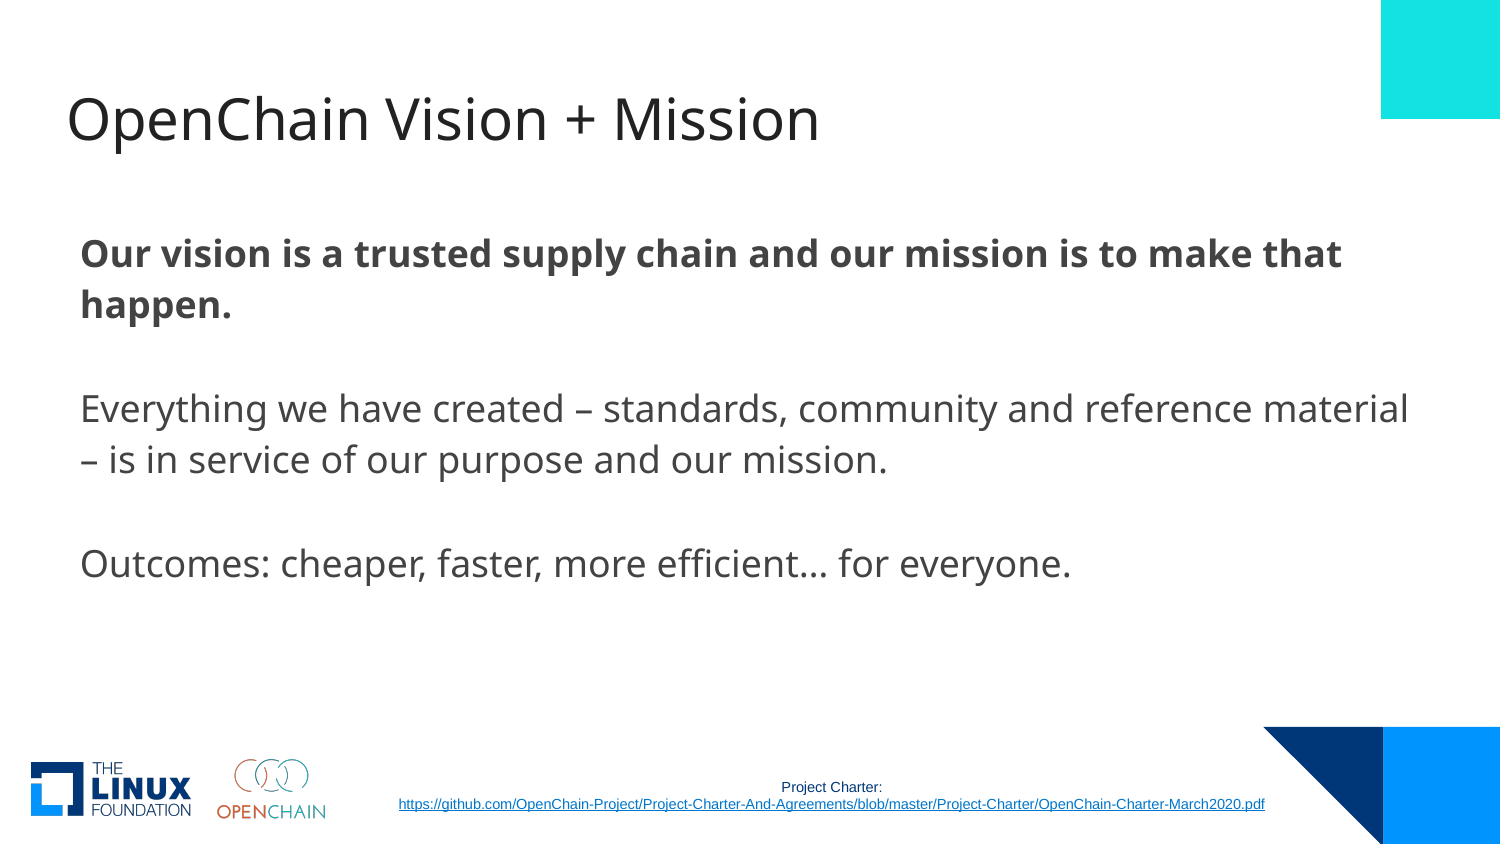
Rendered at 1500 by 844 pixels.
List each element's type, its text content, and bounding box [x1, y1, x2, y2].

picture [31, 762, 191, 816]
list Our vision is a trusted supply chain and our mission is to make that happen. Everything we have created – standards, community and reference material – is in service of our purpose and our mission. Outcomes: cheaper, faster, more efficient… for everyone. [46, 207, 1444, 756]
title OpenChain Vision + Mission [51, 67, 1449, 167]
text_box Project Charter: https://github.com/OpenChain-Project/Project-Charter-And-Agreements/blob/master/Project-Charter/OpenChain-Charter-March2020.pdf [262, 753, 1406, 837]
picture [215, 757, 262, 821]
